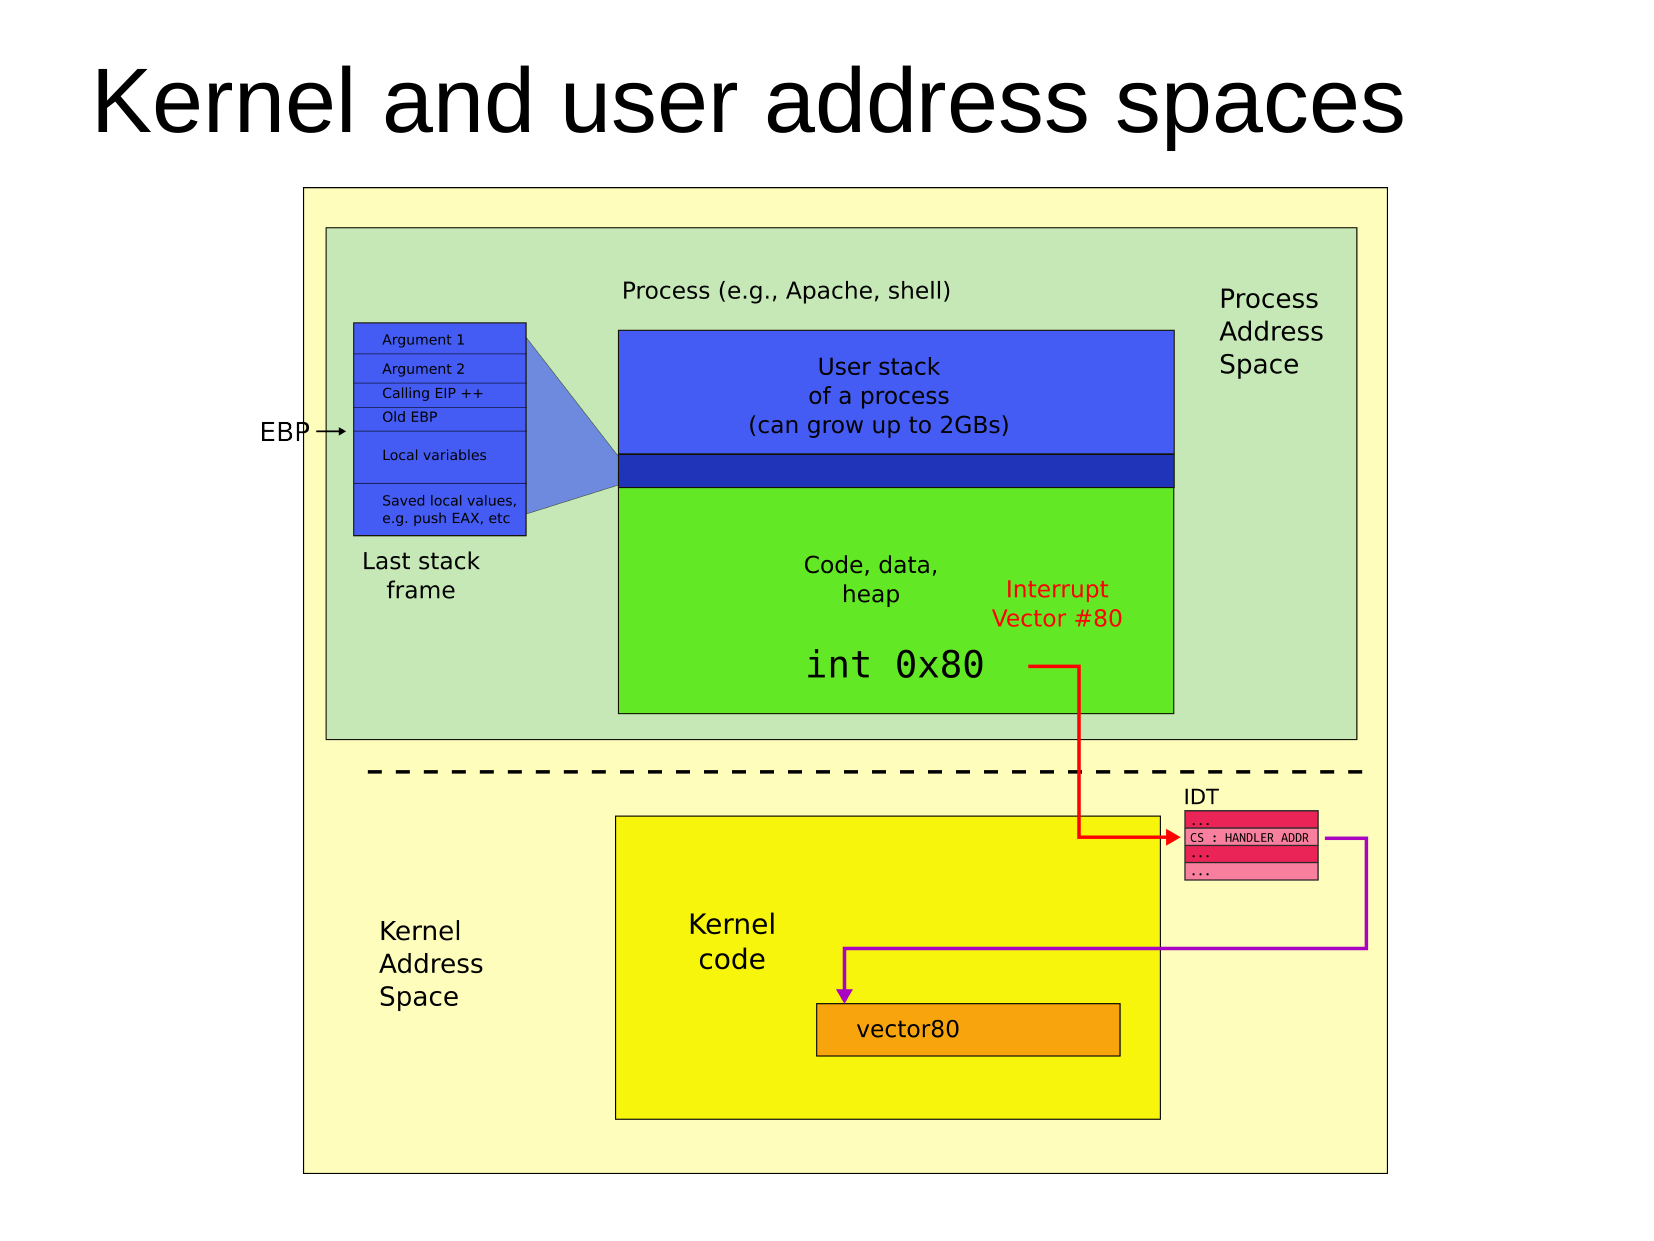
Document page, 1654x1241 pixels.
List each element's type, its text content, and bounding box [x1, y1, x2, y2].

picture [262, 187, 1388, 1174]
title Kernel and user address spaces [37, 17, 1463, 188]
